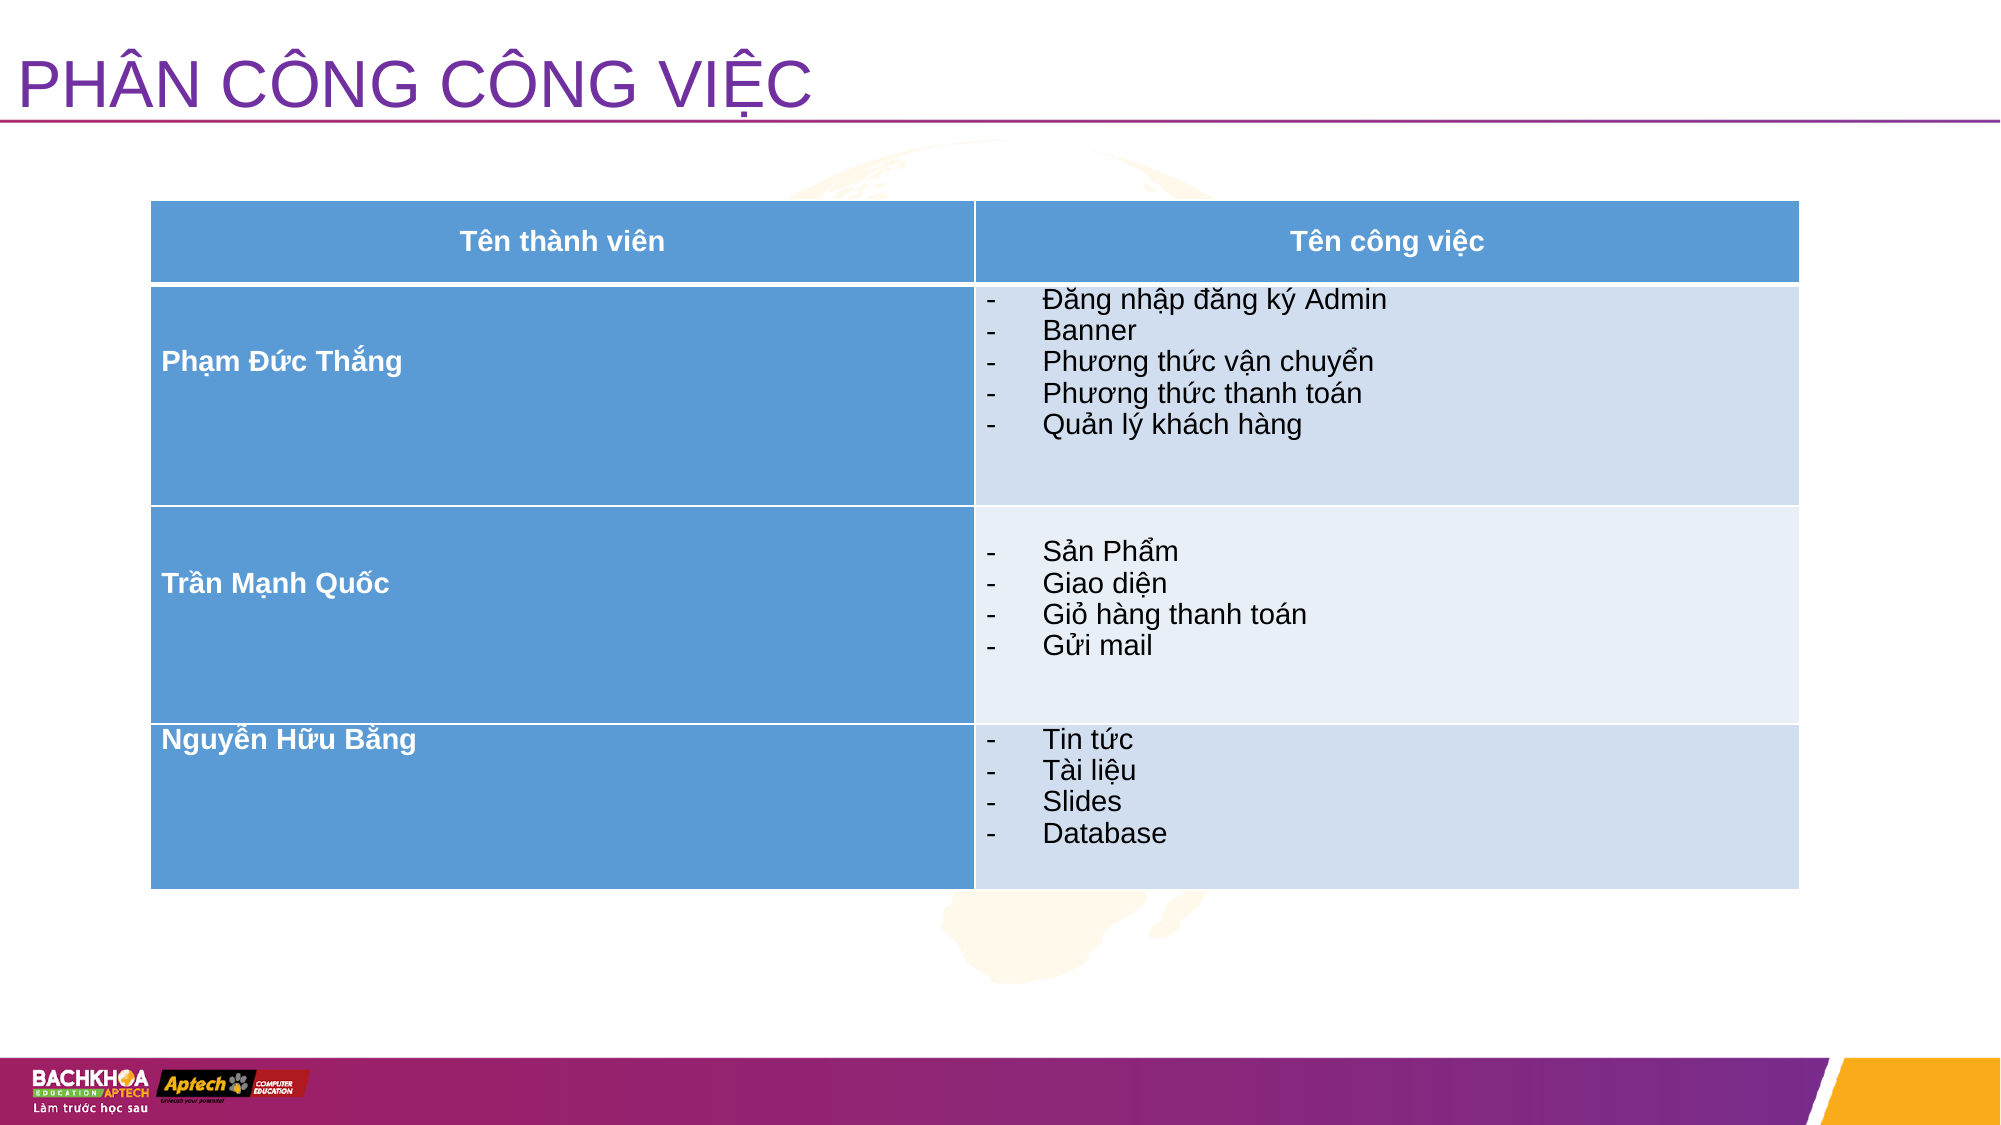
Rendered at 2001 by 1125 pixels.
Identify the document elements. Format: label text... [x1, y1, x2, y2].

picture [0, 0, 2001, 1125]
table_header Tên thành viên [151, 201, 974, 282]
table_header Tên công việc [976, 201, 1799, 282]
table_cell Sản Phẩm Giao diện Giỏ hàng thanh toán Gửi mail [976, 507, 1799, 723]
table_cell Phạm Đức Thắng [151, 287, 974, 505]
table_cell Trần Mạnh Quốc [151, 507, 974, 723]
table_cell Nguyễn Hữu Bằng [151, 725, 974, 889]
table_cell Đăng nhập đăng ký Admin Banner Phương thức vận chuyển Phương thức thanh toán Quản lý khách hàng [976, 287, 1799, 505]
table_cell Tin tức Tài liệu Slides Database [976, 725, 1799, 889]
title PHÂN CÔNG CÔNG VIỆC [2, 0, 2000, 138]
